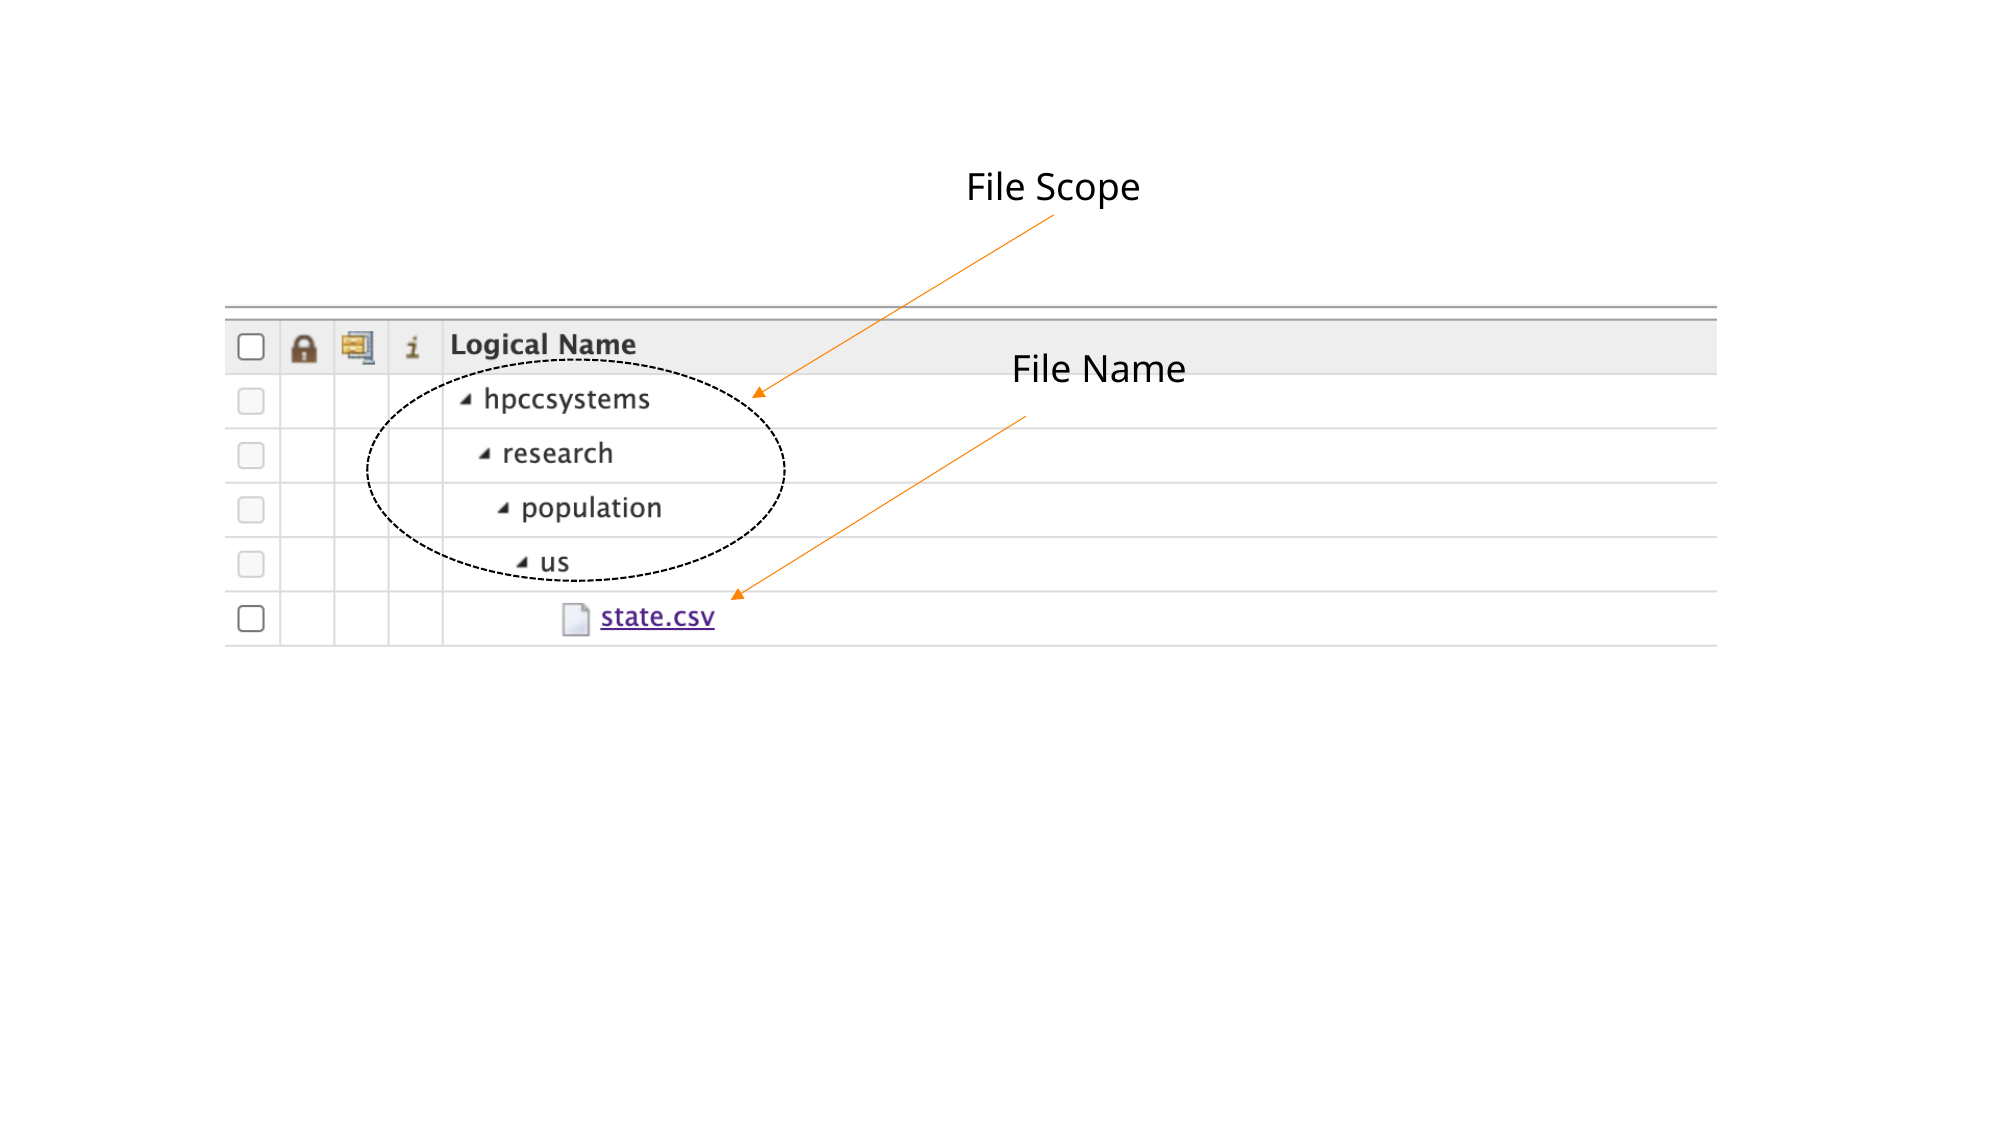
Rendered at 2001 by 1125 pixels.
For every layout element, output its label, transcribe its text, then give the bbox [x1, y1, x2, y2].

text_box File Scope [951, 155, 1157, 215]
picture [225, 304, 1717, 674]
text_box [752, 215, 1054, 399]
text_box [730, 416, 1026, 600]
